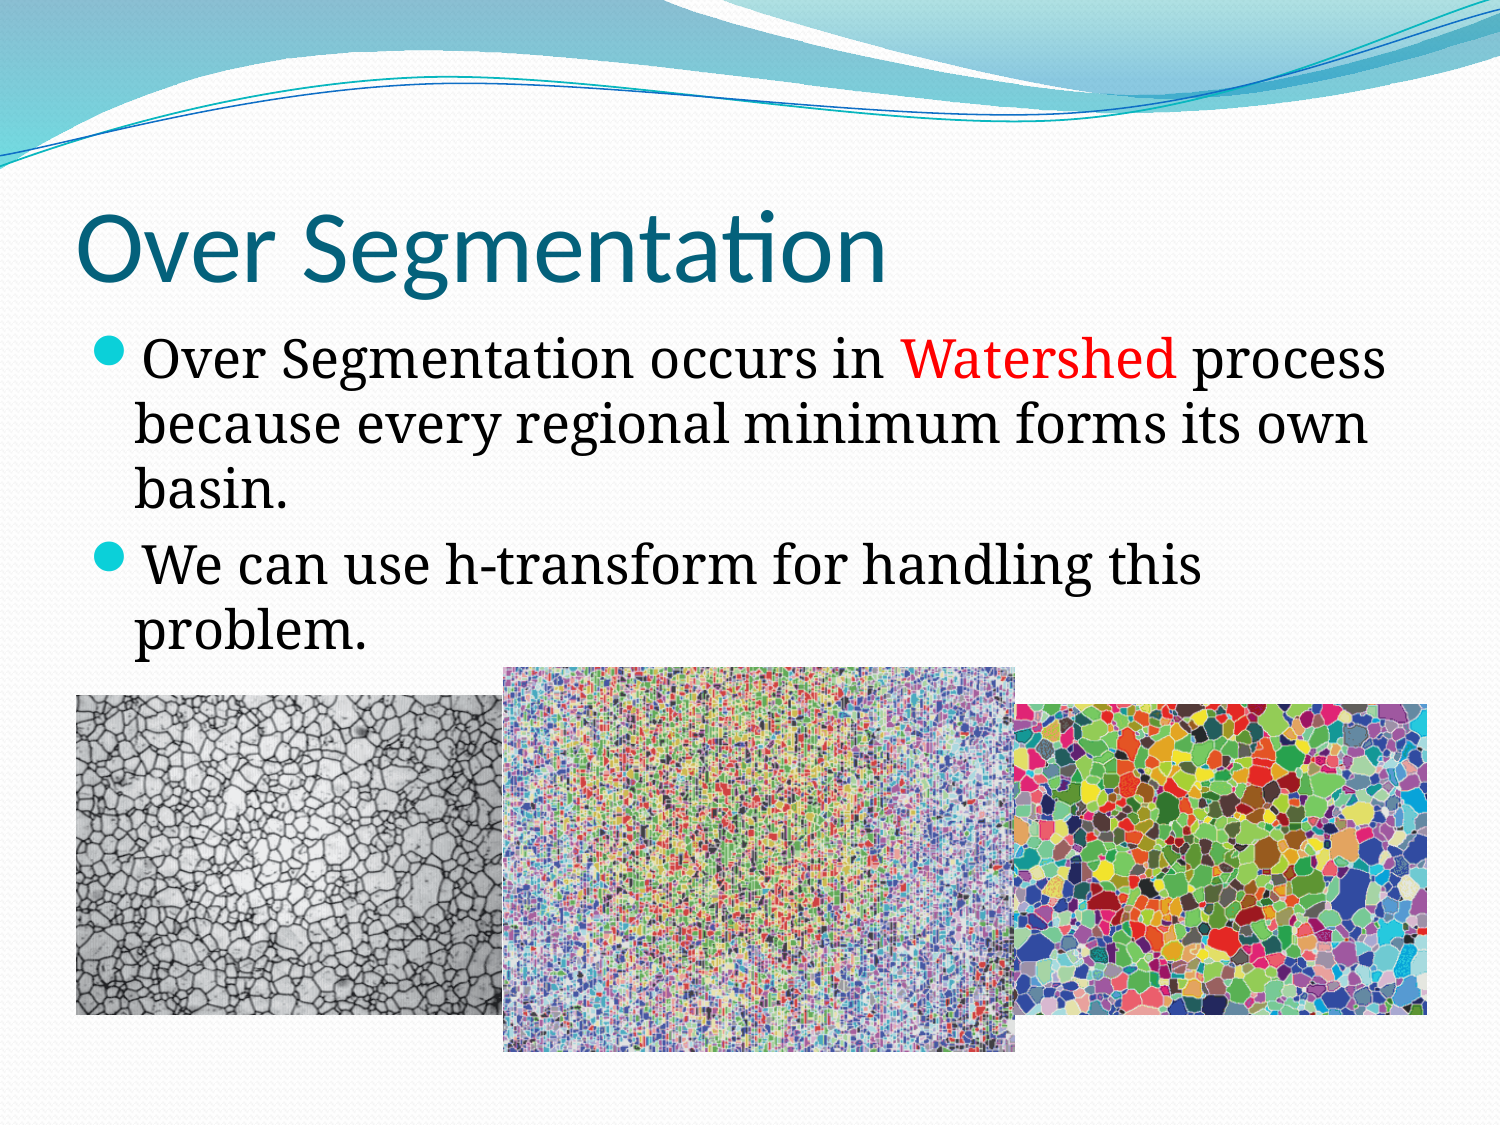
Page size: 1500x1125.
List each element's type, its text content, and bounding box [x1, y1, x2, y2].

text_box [76, 667, 1427, 1052]
title Over Segmentation [75, 115, 1425, 303]
list Over Segmentation occurs in Watershed process because every regional minimum forms its own basin. We can use h-transform for handling this problem. [75, 317, 1425, 669]
